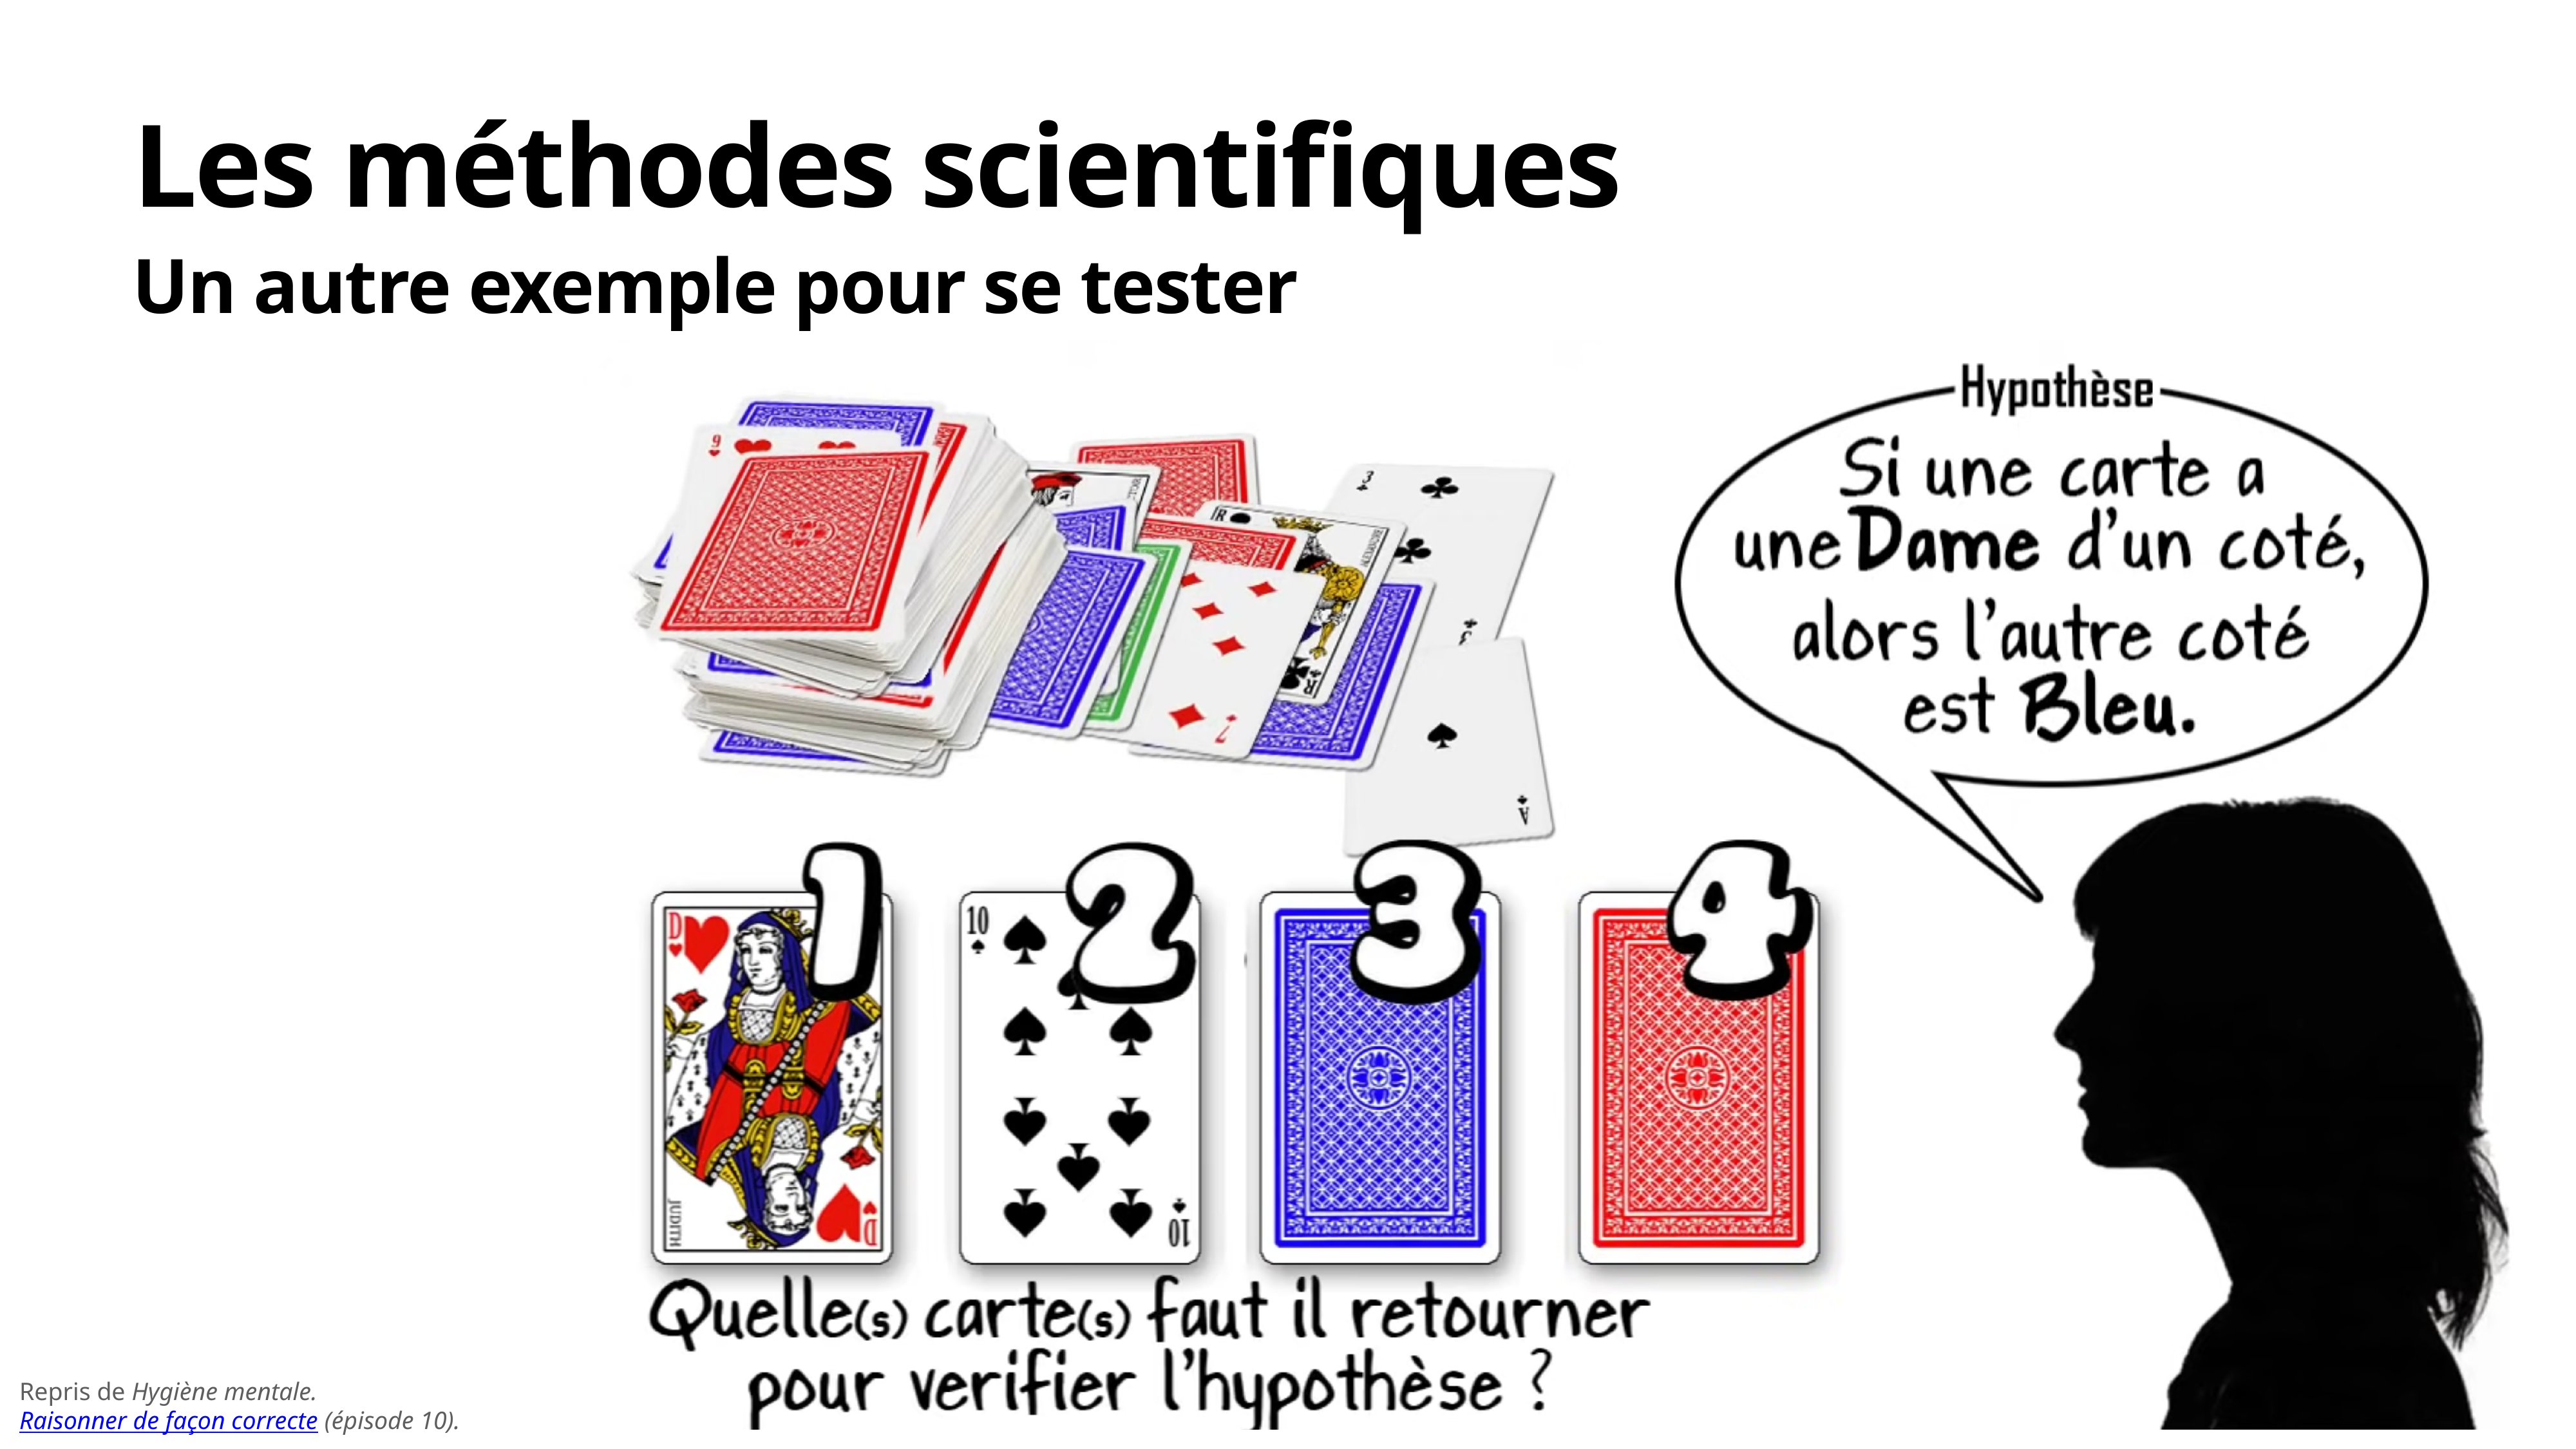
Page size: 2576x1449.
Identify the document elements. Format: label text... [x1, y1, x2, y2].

list Un autre exemple pour se tester [127, 250, 2449, 350]
picture [583, 340, 2522, 1430]
text_box Repris de Hygiène mentale. Raisonner de façon correcte (épisode 10). [14, 1370, 466, 1444]
title Les méthodes scientifiques [127, 113, 2449, 250]
